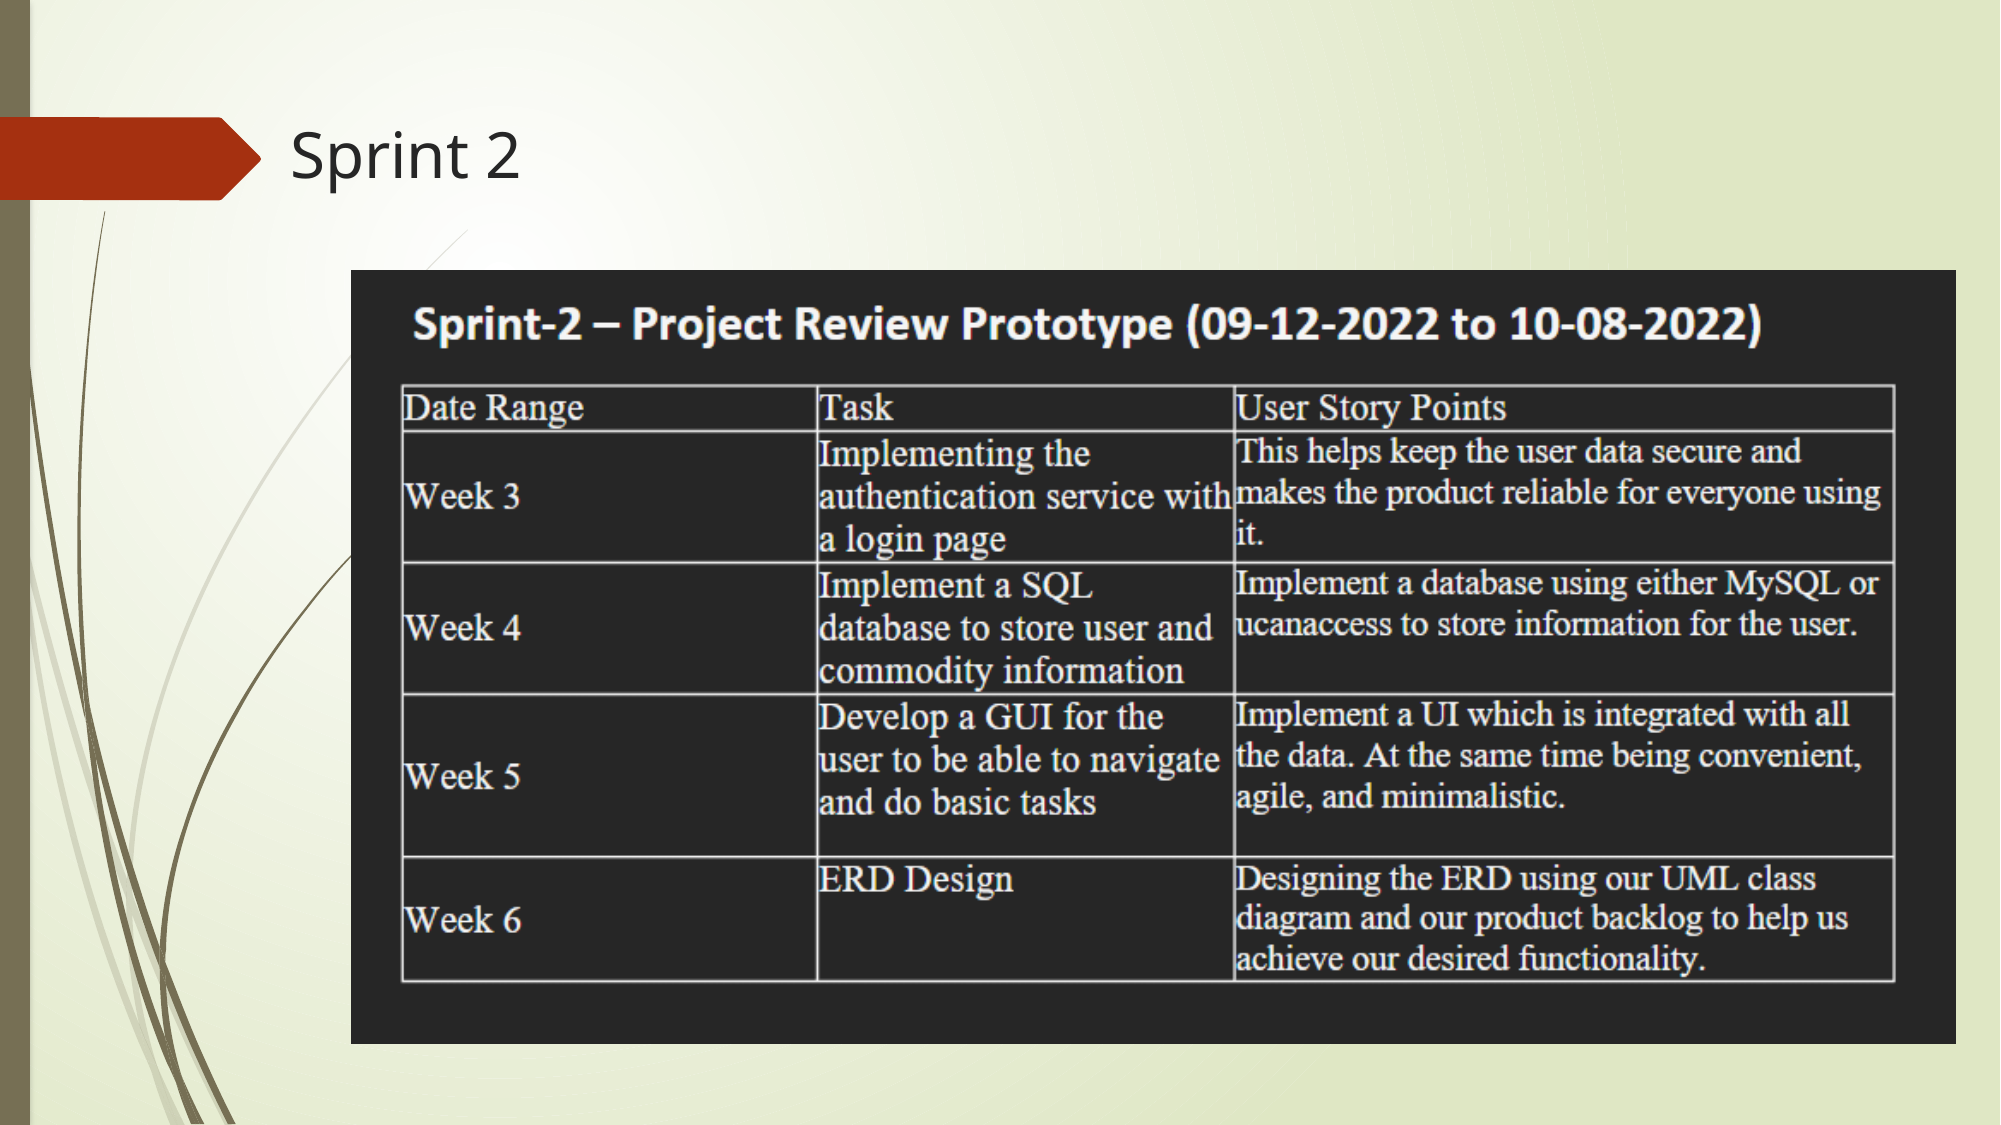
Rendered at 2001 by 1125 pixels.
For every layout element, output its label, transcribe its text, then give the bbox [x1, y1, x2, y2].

picture [350, 270, 1956, 1044]
title Sprint 2 [275, 106, 548, 215]
